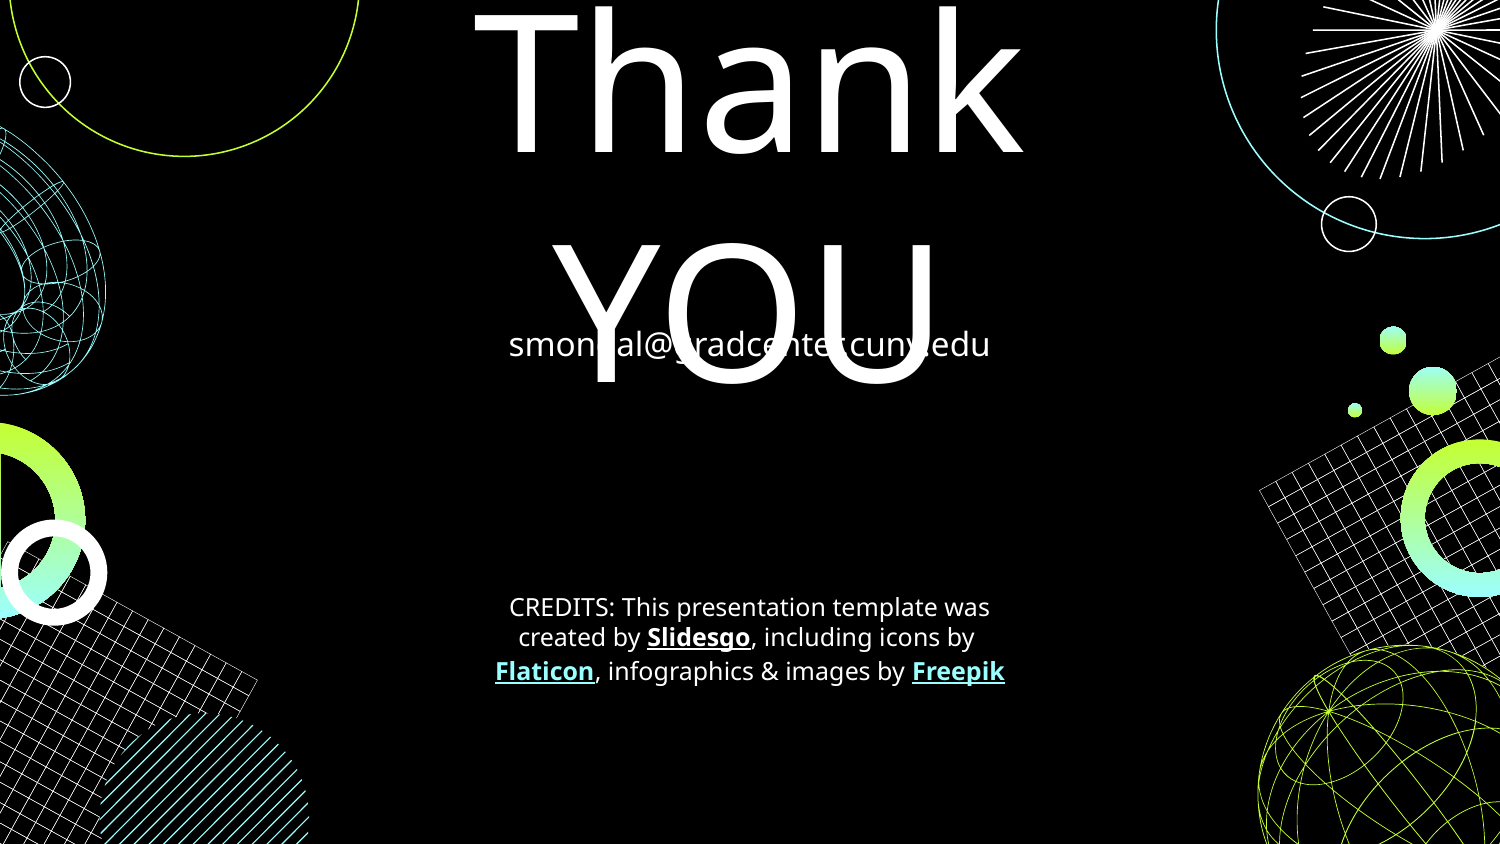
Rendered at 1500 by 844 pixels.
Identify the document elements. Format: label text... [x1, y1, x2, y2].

text_box [1382, 645, 1395, 652]
text_box [1422, 671, 1434, 690]
text_box [1439, 648, 1465, 673]
text_box [1270, 735, 1278, 747]
title Thank YOU [369, 100, 1131, 281]
text_box [1362, 685, 1393, 706]
text_box [1479, 663, 1500, 681]
text_box [1395, 645, 1427, 674]
text_box [1460, 672, 1488, 681]
text_box [1342, 660, 1378, 693]
text_box [1464, 656, 1482, 673]
text_box [1279, 677, 1313, 726]
text_box [1366, 722, 1454, 777]
text_box [1263, 797, 1290, 828]
text_box [1344, 651, 1377, 662]
subtitle smondal@gradcenter.cuny.edu [397, 268, 1103, 464]
text_box [1329, 682, 1379, 711]
text_box [1257, 789, 1264, 803]
